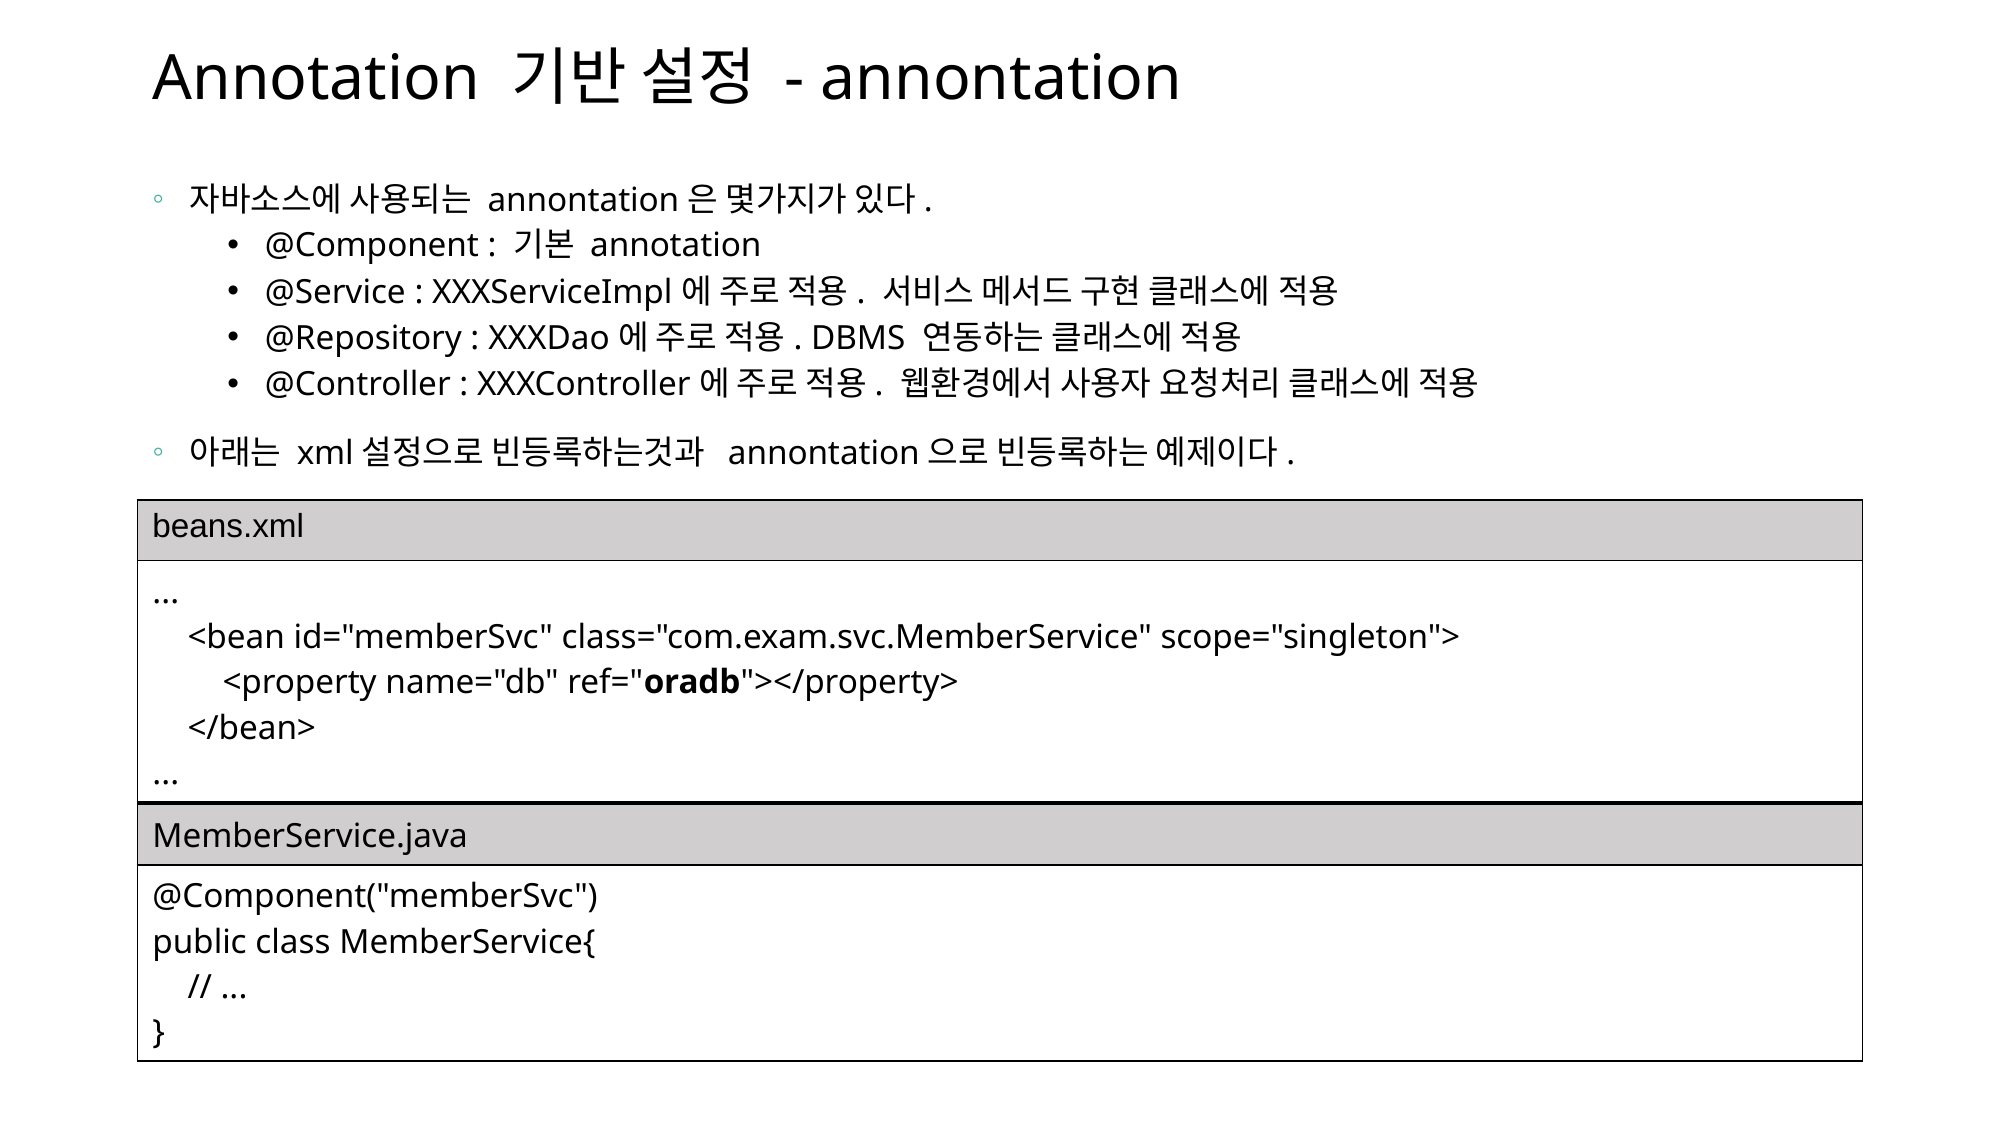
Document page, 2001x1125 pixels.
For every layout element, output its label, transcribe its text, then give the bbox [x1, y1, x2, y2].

table_cell ... <bean id="memberSvc" class="com.exam.svc.MemberService" scope="singleton"> <property name="db" ref="oradb"></property> </bean> ... [138, 561, 1862, 801]
table_cell @Component("memberSvc") public class MemberService{ // ... } [138, 866, 1862, 1060]
table_header MemberService.java [138, 805, 1862, 864]
title Annotation 기반 설정 - annontation [137, 22, 1863, 136]
list 자바소스에 사용되는 annontation은 몇가지가 있다. @Component : 기본 annotation @Service : XXXServiceImpl에 주로 적용. 서비스 메서드 구현 클래스에 적용 @Repository : XXXDao에 주로 적용. DBMS 연동하는 클래스에 적용 @Controller : XXXController에 주로 적용. 웹환경에서 사용자 요청처리 클래스에 적용 아래는 xml설정으로 빈등록하는것과 annontation으로 빈등록하는 예제이다. [137, 162, 1863, 499]
table_header beans.xml [138, 501, 1862, 560]
